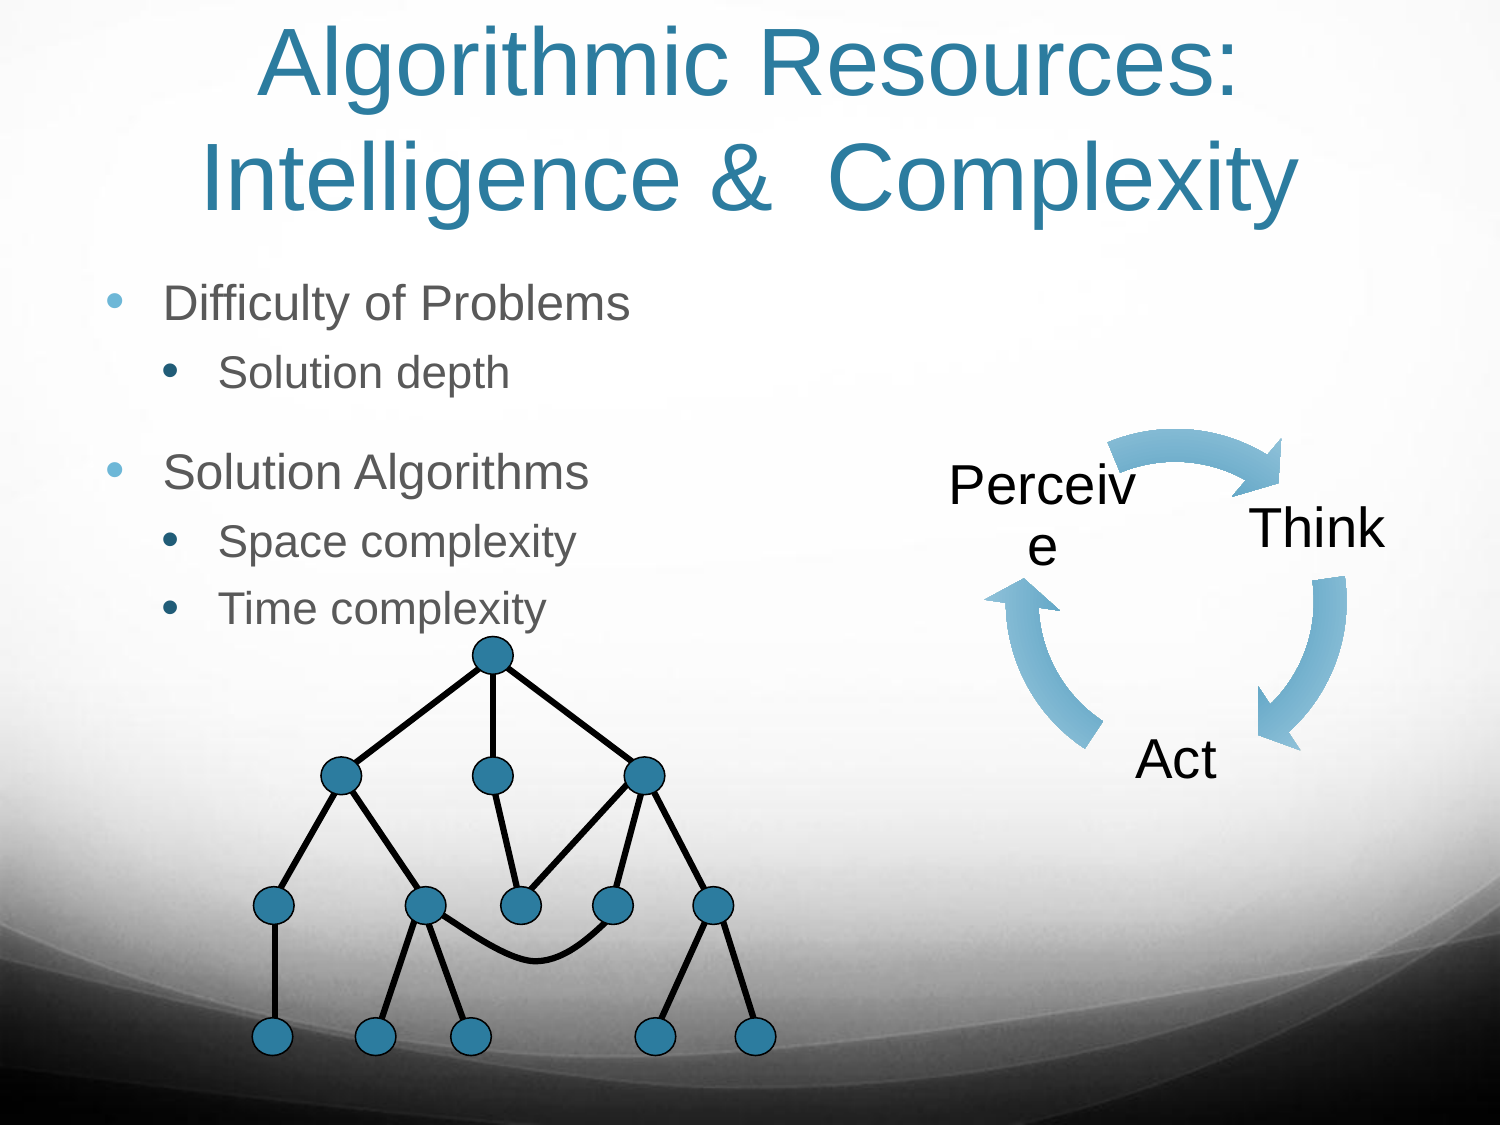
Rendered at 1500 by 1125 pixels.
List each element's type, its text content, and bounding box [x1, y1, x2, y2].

picture [0, 0, 1500, 1125]
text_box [251, 636, 777, 1056]
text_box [928, 403, 1401, 845]
list Difficulty of Problems Solution depth Solution Algorithms Space complexity Time complexity [90, 262, 1410, 975]
title Algorithmic Resources: Intelligence & Complexity [90, 17, 1410, 237]
